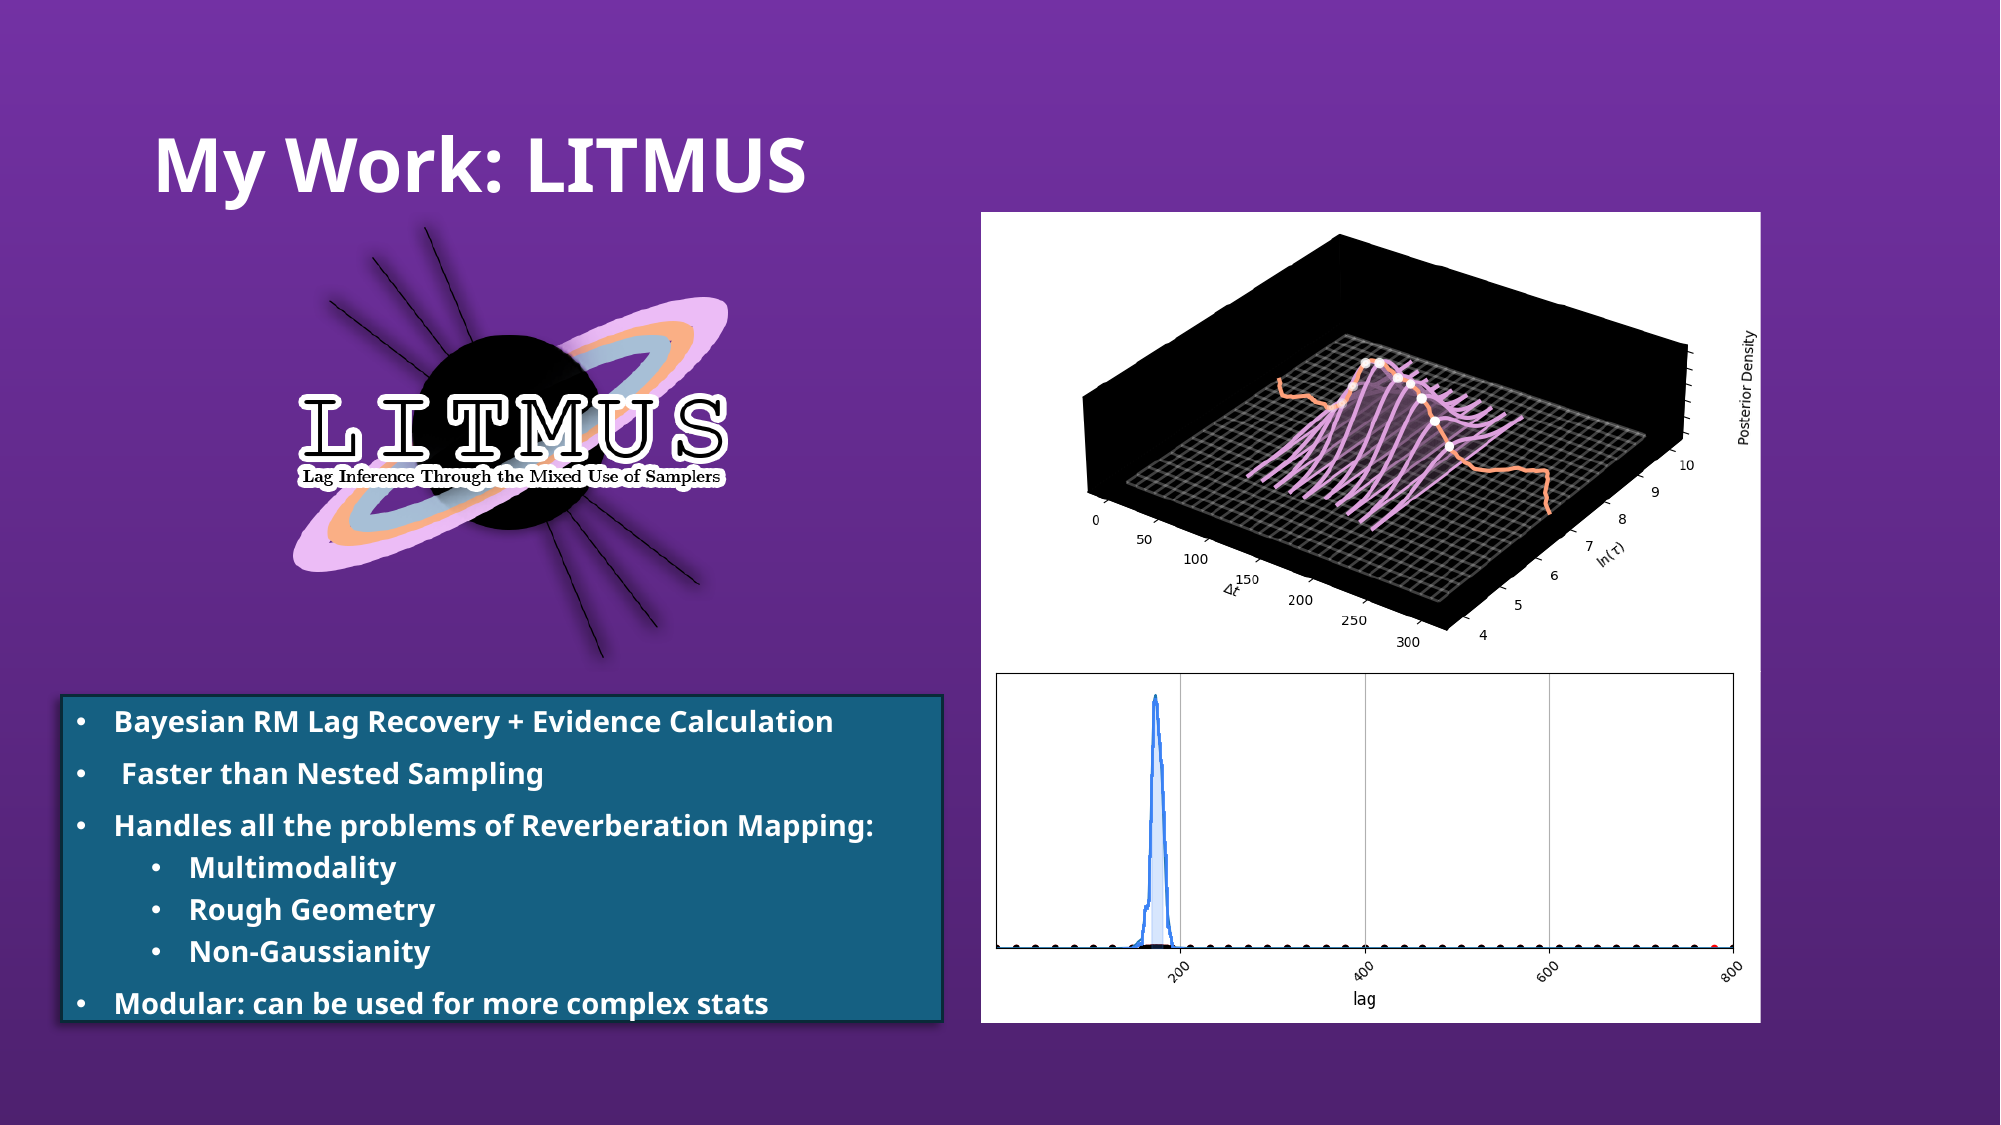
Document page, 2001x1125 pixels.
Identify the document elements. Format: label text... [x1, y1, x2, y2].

picture [292, 212, 729, 673]
text_box [60, 694, 944, 1023]
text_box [980, 212, 1762, 1024]
title My Work: LITMUS [137, 59, 1863, 278]
